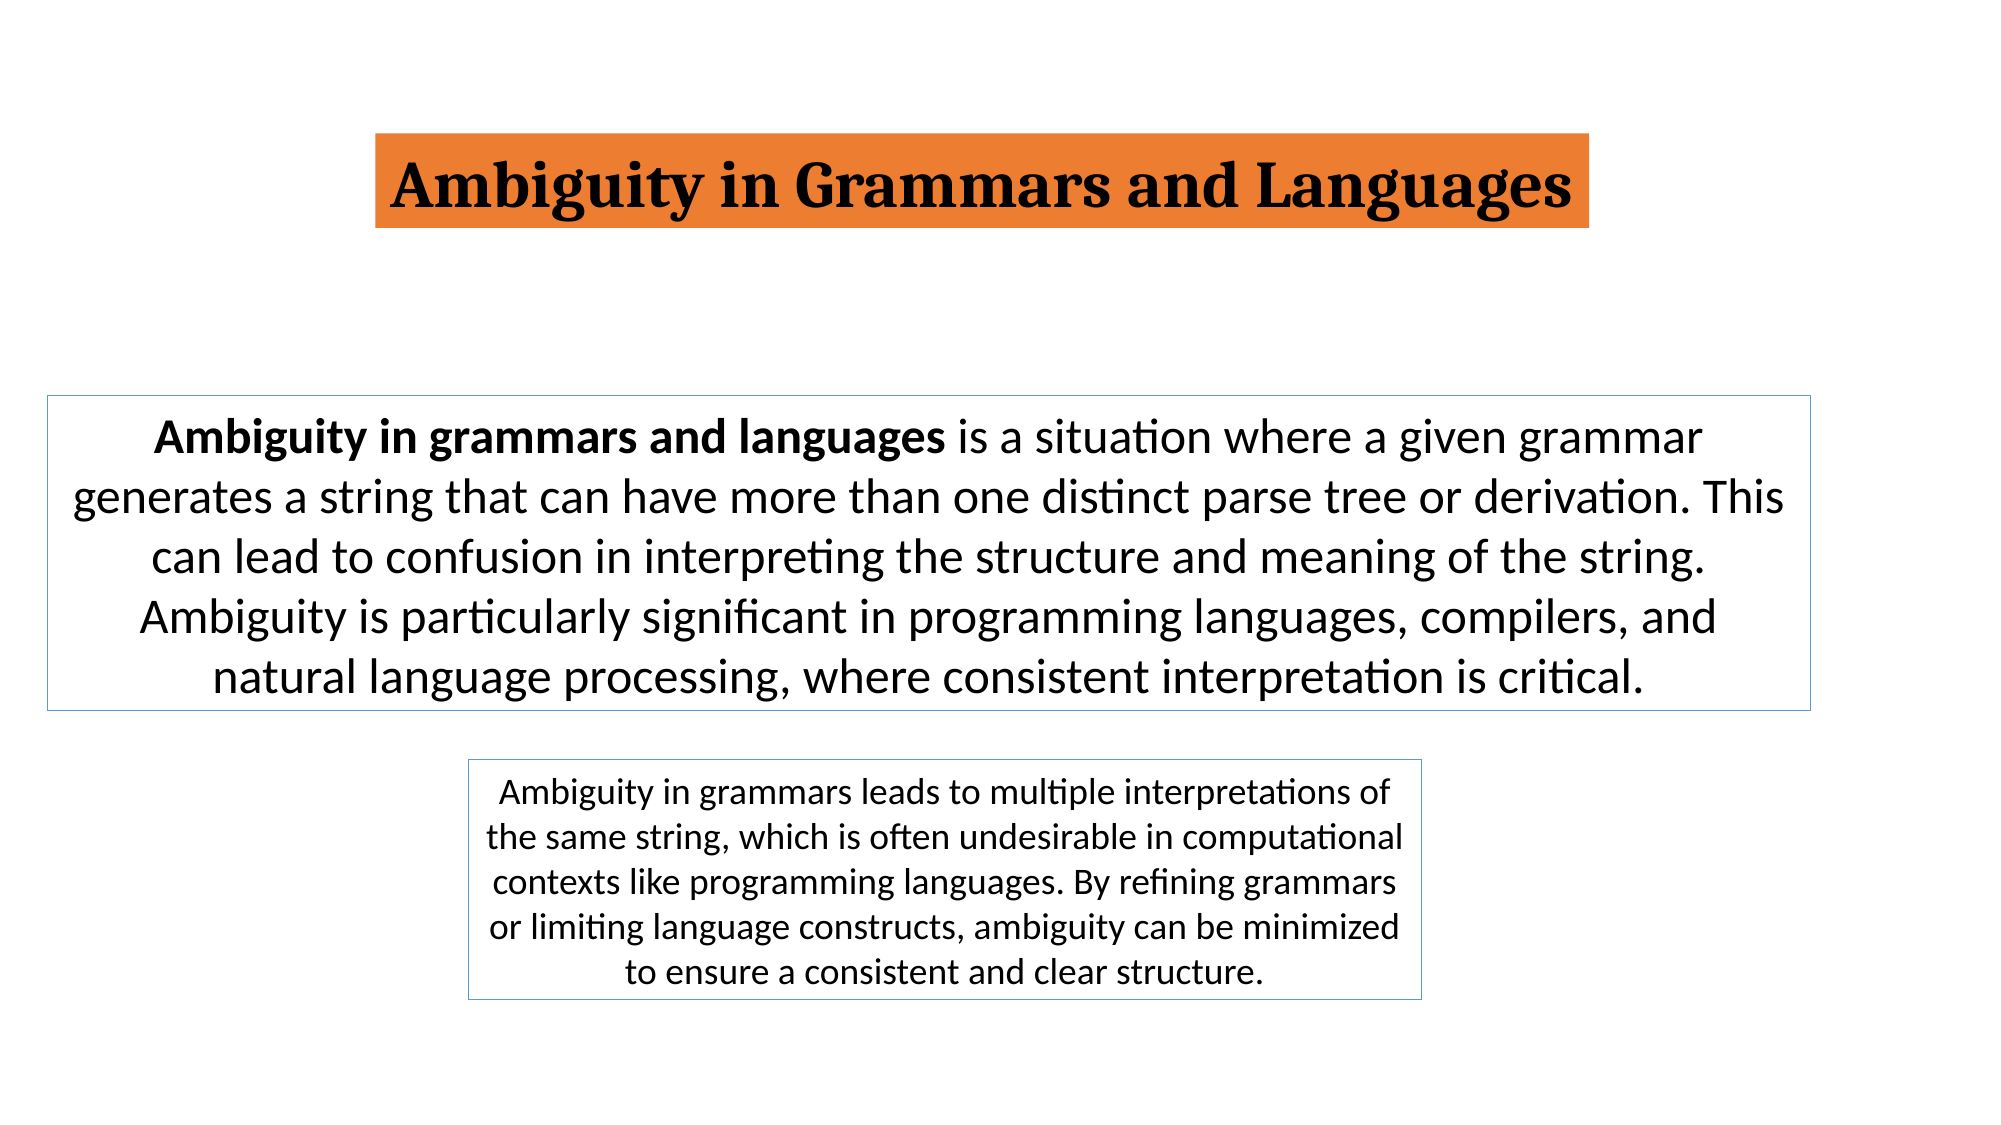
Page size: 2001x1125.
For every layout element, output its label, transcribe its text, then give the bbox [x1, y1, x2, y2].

text_box Ambiguity in grammars leads to multiple interpretations of the same string, which is often undesirable in computational contexts like programming languages. By refining grammars or limiting language constructs, ambiguity can be minimized to ensure a consistent and clear structure. [468, 759, 1422, 1000]
text_box Ambiguity in Grammars and Languages [375, 133, 1590, 228]
text_box Ambiguity in grammars and languages is a situation where a given grammar generates a string that can have more than one distinct parse tree or derivation. This can lead to confusion in interpreting the structure and meaning of the string. Ambiguity is particularly significant in programming languages, compilers, and natural language processing, where consistent interpretation is critical. [47, 395, 1811, 711]
